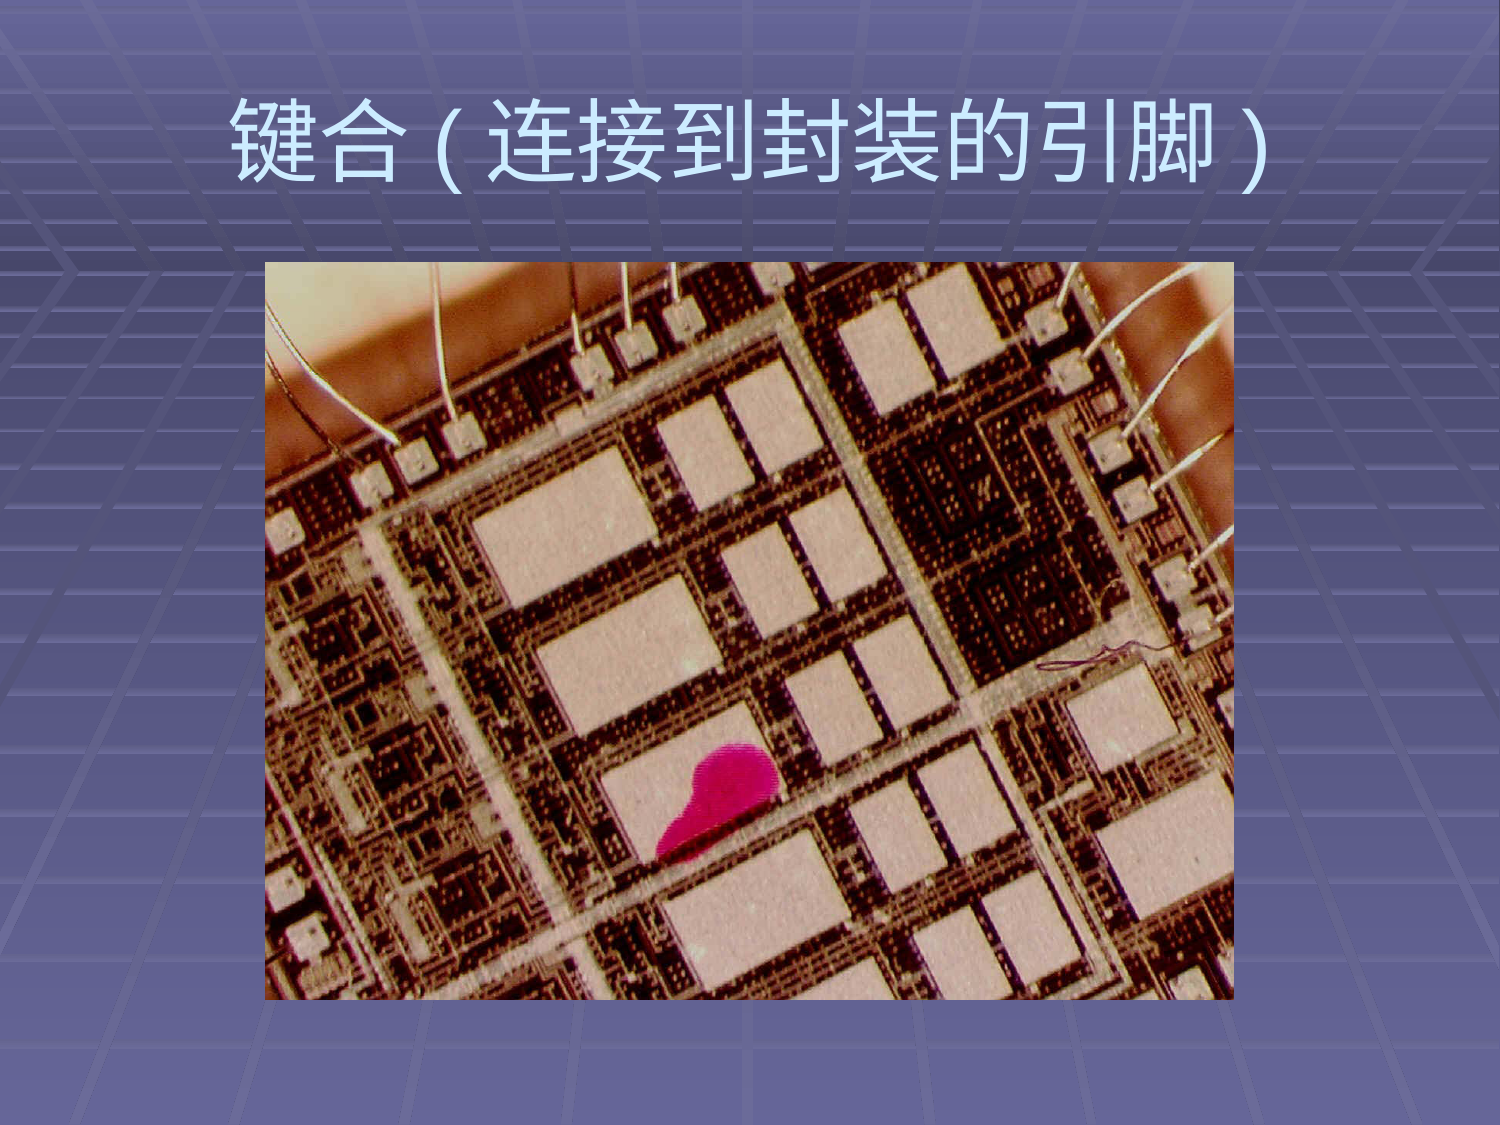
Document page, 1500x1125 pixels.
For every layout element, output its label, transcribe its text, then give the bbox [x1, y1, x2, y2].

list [265, 261, 1234, 1001]
title 键合(连接到封装的引脚) [74, 44, 1425, 233]
